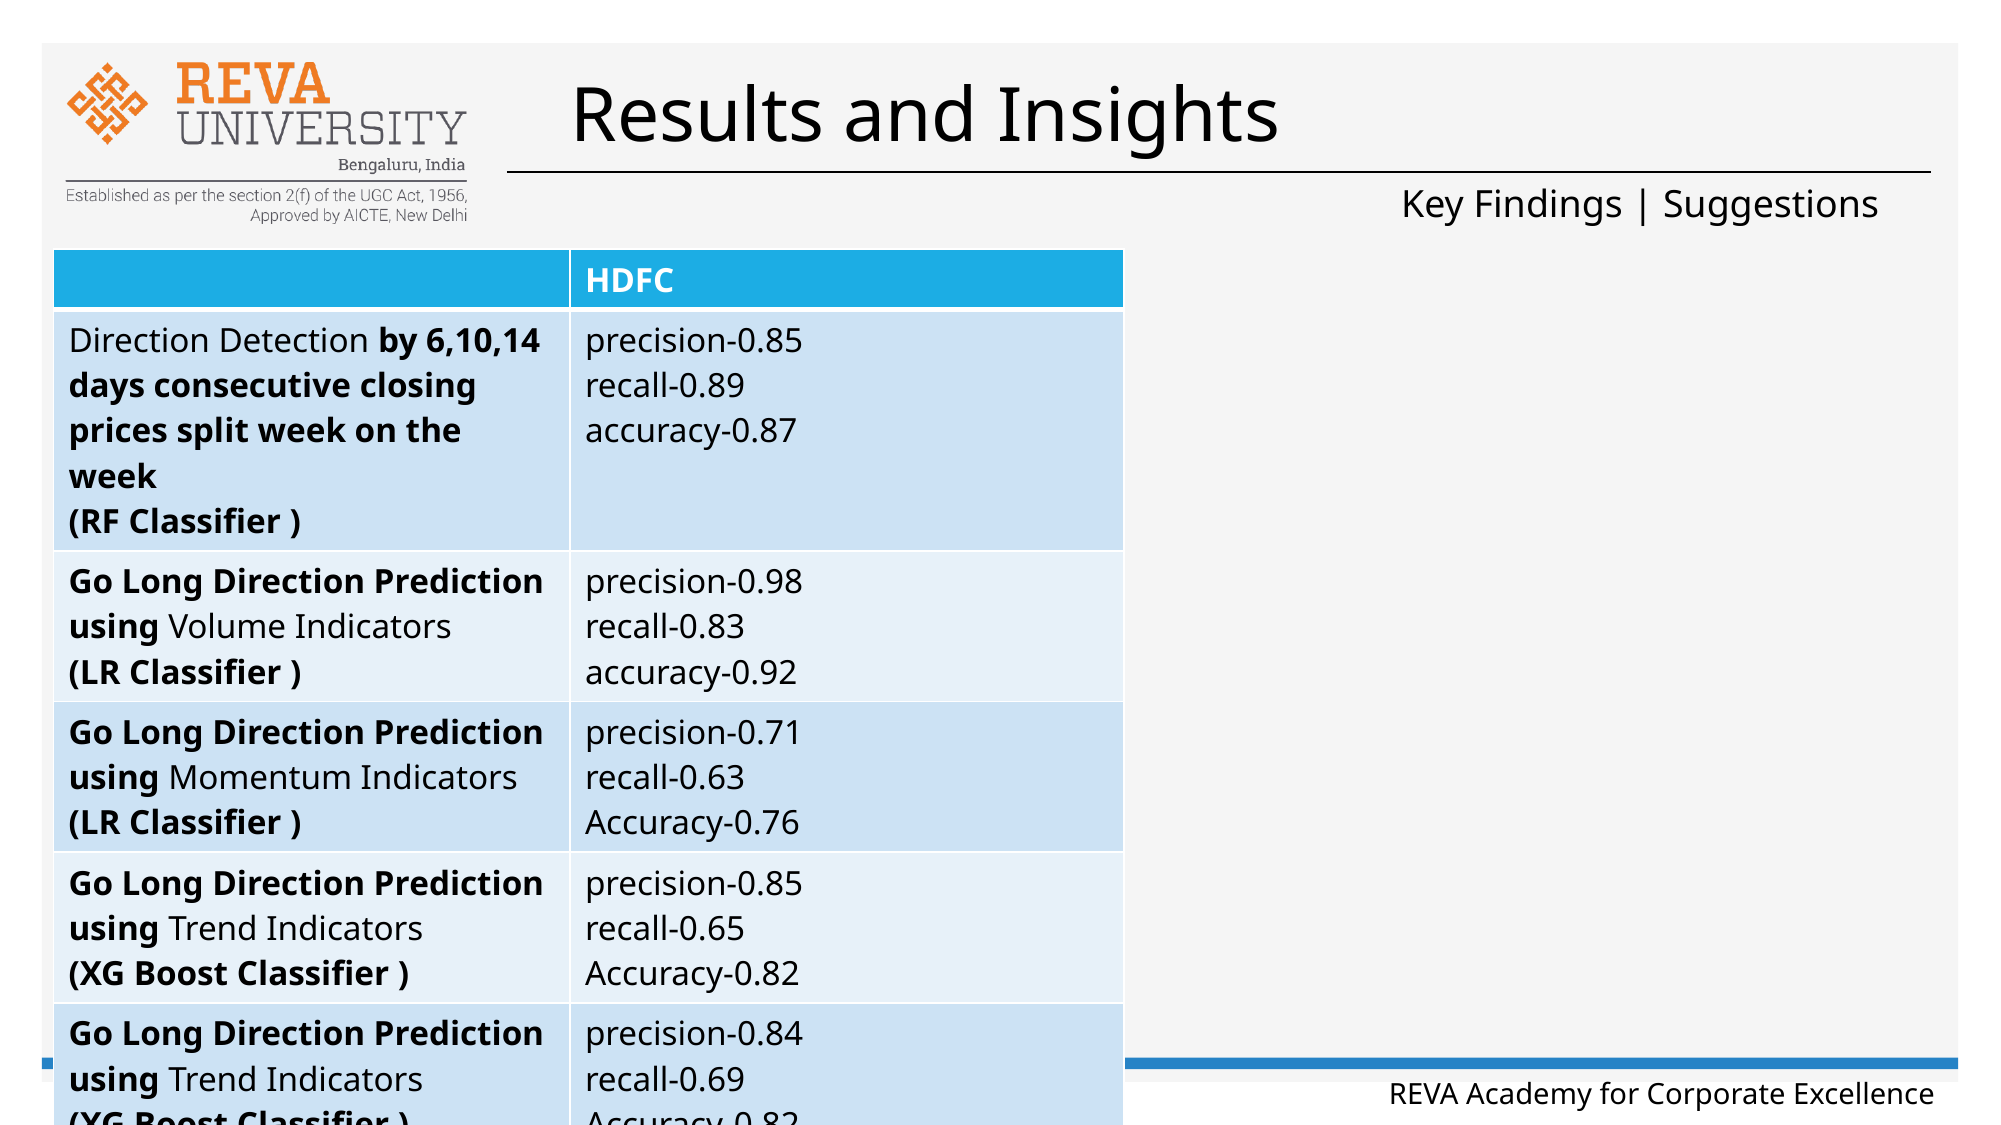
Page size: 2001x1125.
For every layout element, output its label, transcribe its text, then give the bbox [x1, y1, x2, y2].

picture [65, 62, 467, 224]
table_cell Direction Detection by 6,10,14 days consecutive closing prices split week on the week (RF Classifier ) [54, 312, 569, 550]
table_cell Go Long Direction Prediction using Trend Indicators (XG Boost Classifier ) [54, 1004, 569, 1125]
table_cell precision-0.84 recall-0.69 Accuracy-0.82 [571, 1004, 1123, 1125]
table_cell Go Long Direction Prediction using Trend Indicators (XG Boost Classifier ) [54, 853, 569, 1002]
table_cell Go Long Direction Prediction using Volume Indicators (LR Classifier ) [54, 552, 569, 701]
table_cell precision-0.85 recall-0.65 Accuracy-0.82 [571, 853, 1123, 1002]
title Results and Insights [555, 62, 1931, 173]
table_header HDFC [571, 250, 1123, 307]
text_box Key Findings | Suggestions [1362, 172, 1905, 232]
table_cell precision-0.85 recall-0.89 accuracy-0.87 [571, 312, 1123, 550]
table_cell Go Long Direction Prediction using Momentum Indicators (LR Classifier ) [54, 702, 569, 851]
table_header [54, 250, 569, 307]
table_cell precision-0.98 recall-0.83 accuracy-0.92 [571, 552, 1123, 701]
table_cell precision-0.71 recall-0.63 Accuracy-0.76 [571, 702, 1123, 851]
